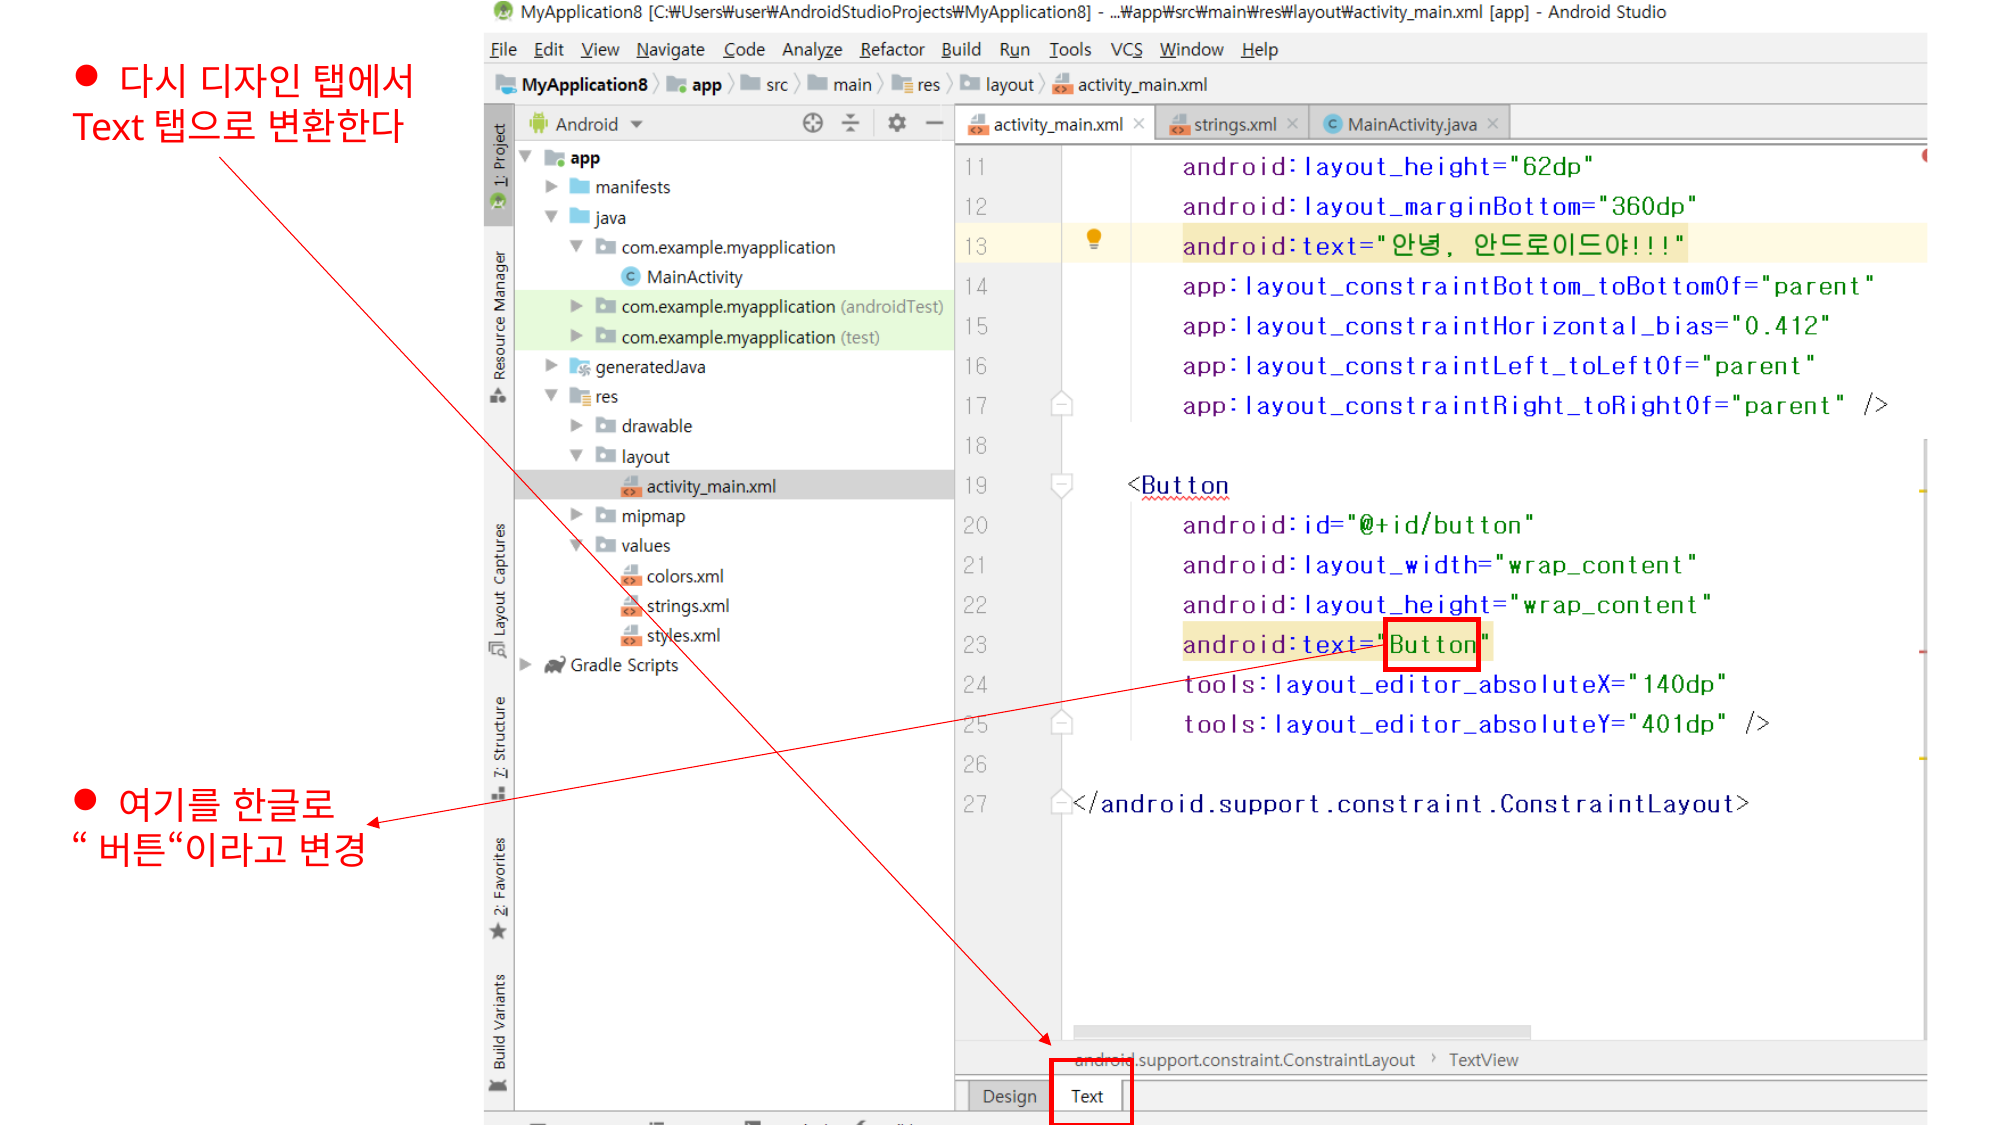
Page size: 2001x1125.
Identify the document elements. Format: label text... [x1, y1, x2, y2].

picture [483, 1, 1928, 1125]
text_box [366, 644, 1386, 825]
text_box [219, 156, 1052, 1046]
text_box 다시 디자인 탭에서 Text탭으로 변환한다 [57, 50, 432, 156]
text_box 여기를 한글로 “버튼“이라고 변경 [56, 775, 219, 880]
